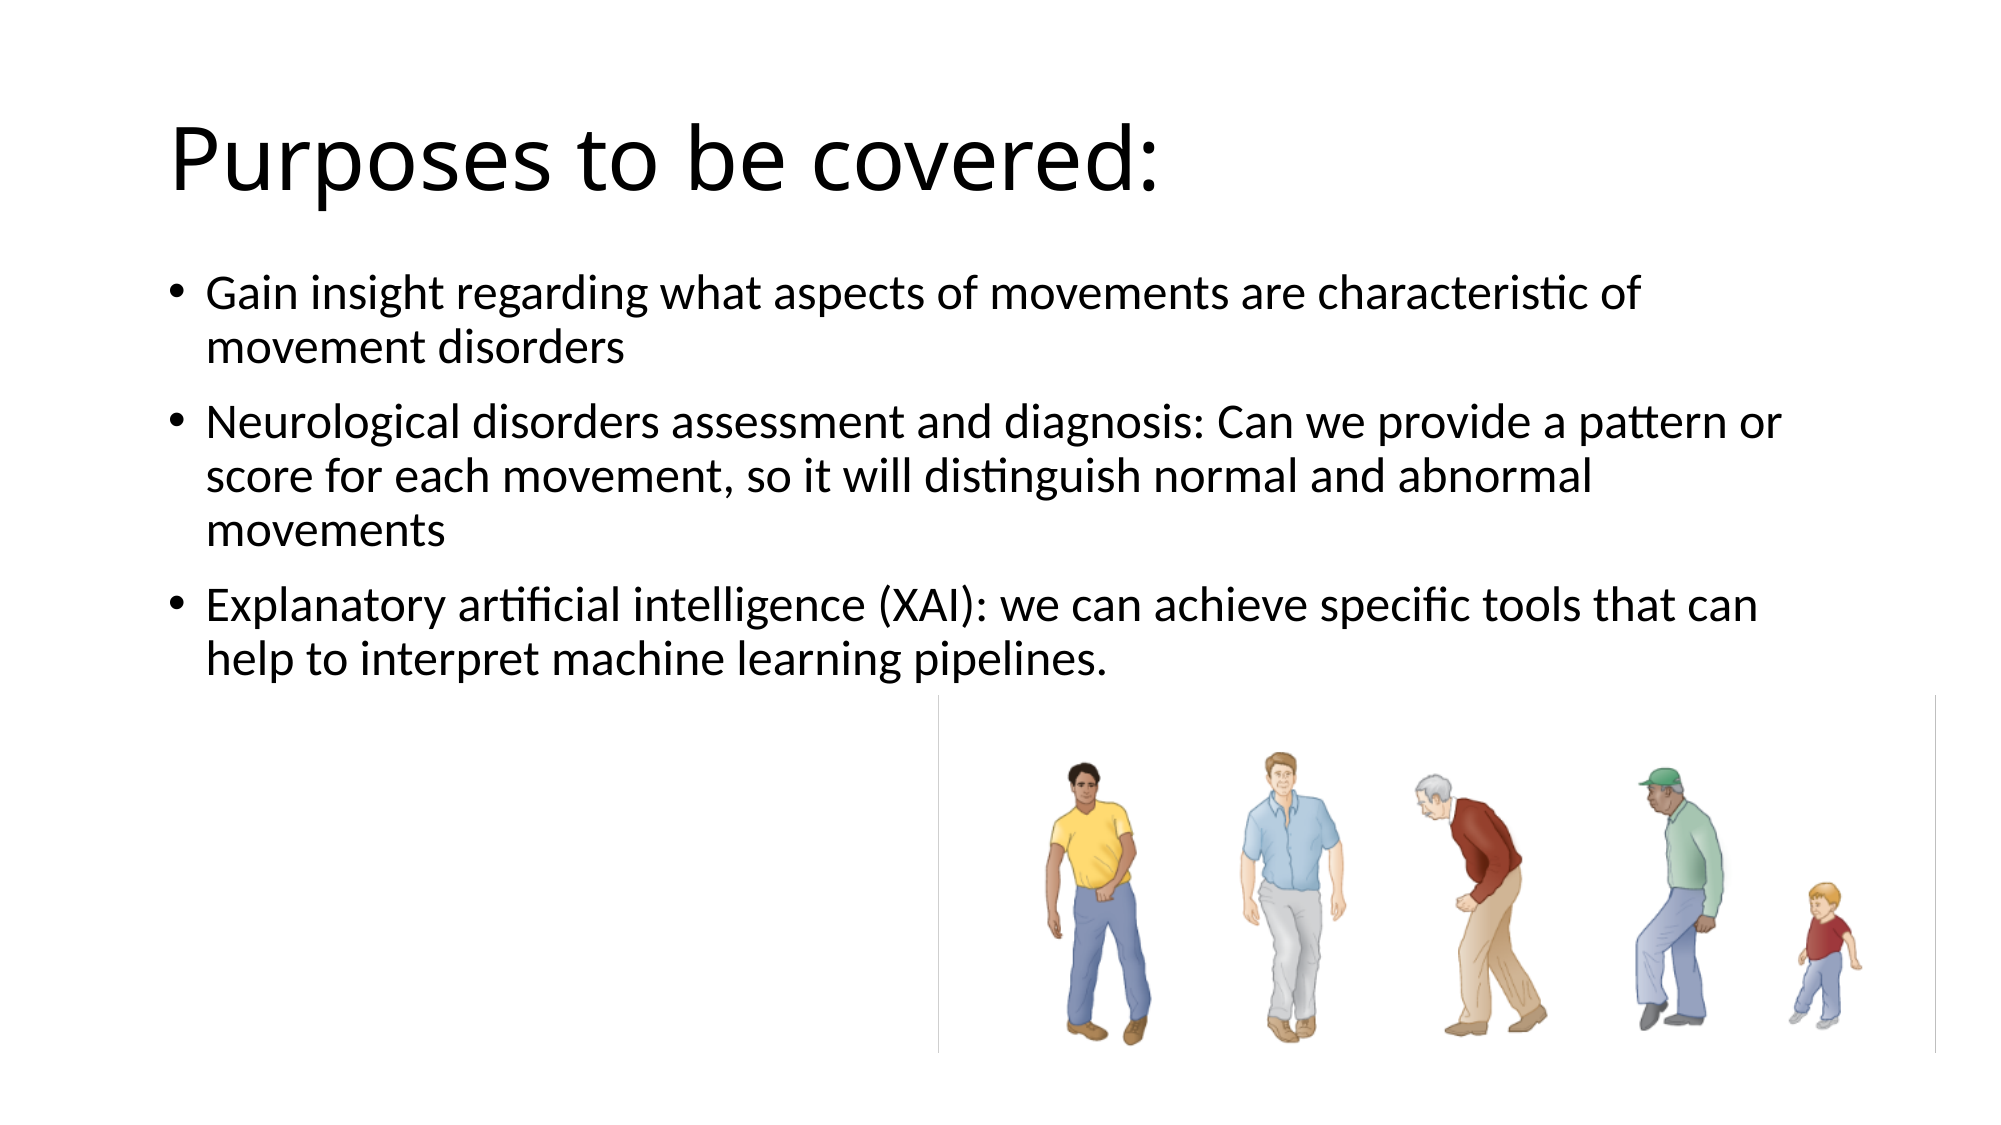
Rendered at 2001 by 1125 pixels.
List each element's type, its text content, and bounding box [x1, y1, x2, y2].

title Purposes to be covered: [153, 106, 1879, 324]
picture [937, 695, 1937, 1053]
list Gain insight regarding what aspects of movements are characteristic of movement disorders Neurological disorders assessment and diagnosis: Can we provide a pattern or score for each movement, so it will distinguish normal and abnormal movements Explanatory artificial intelligence (XAI): we can achieve specific tools that can help to interpret machine learning pipelines. [153, 259, 1835, 973]
